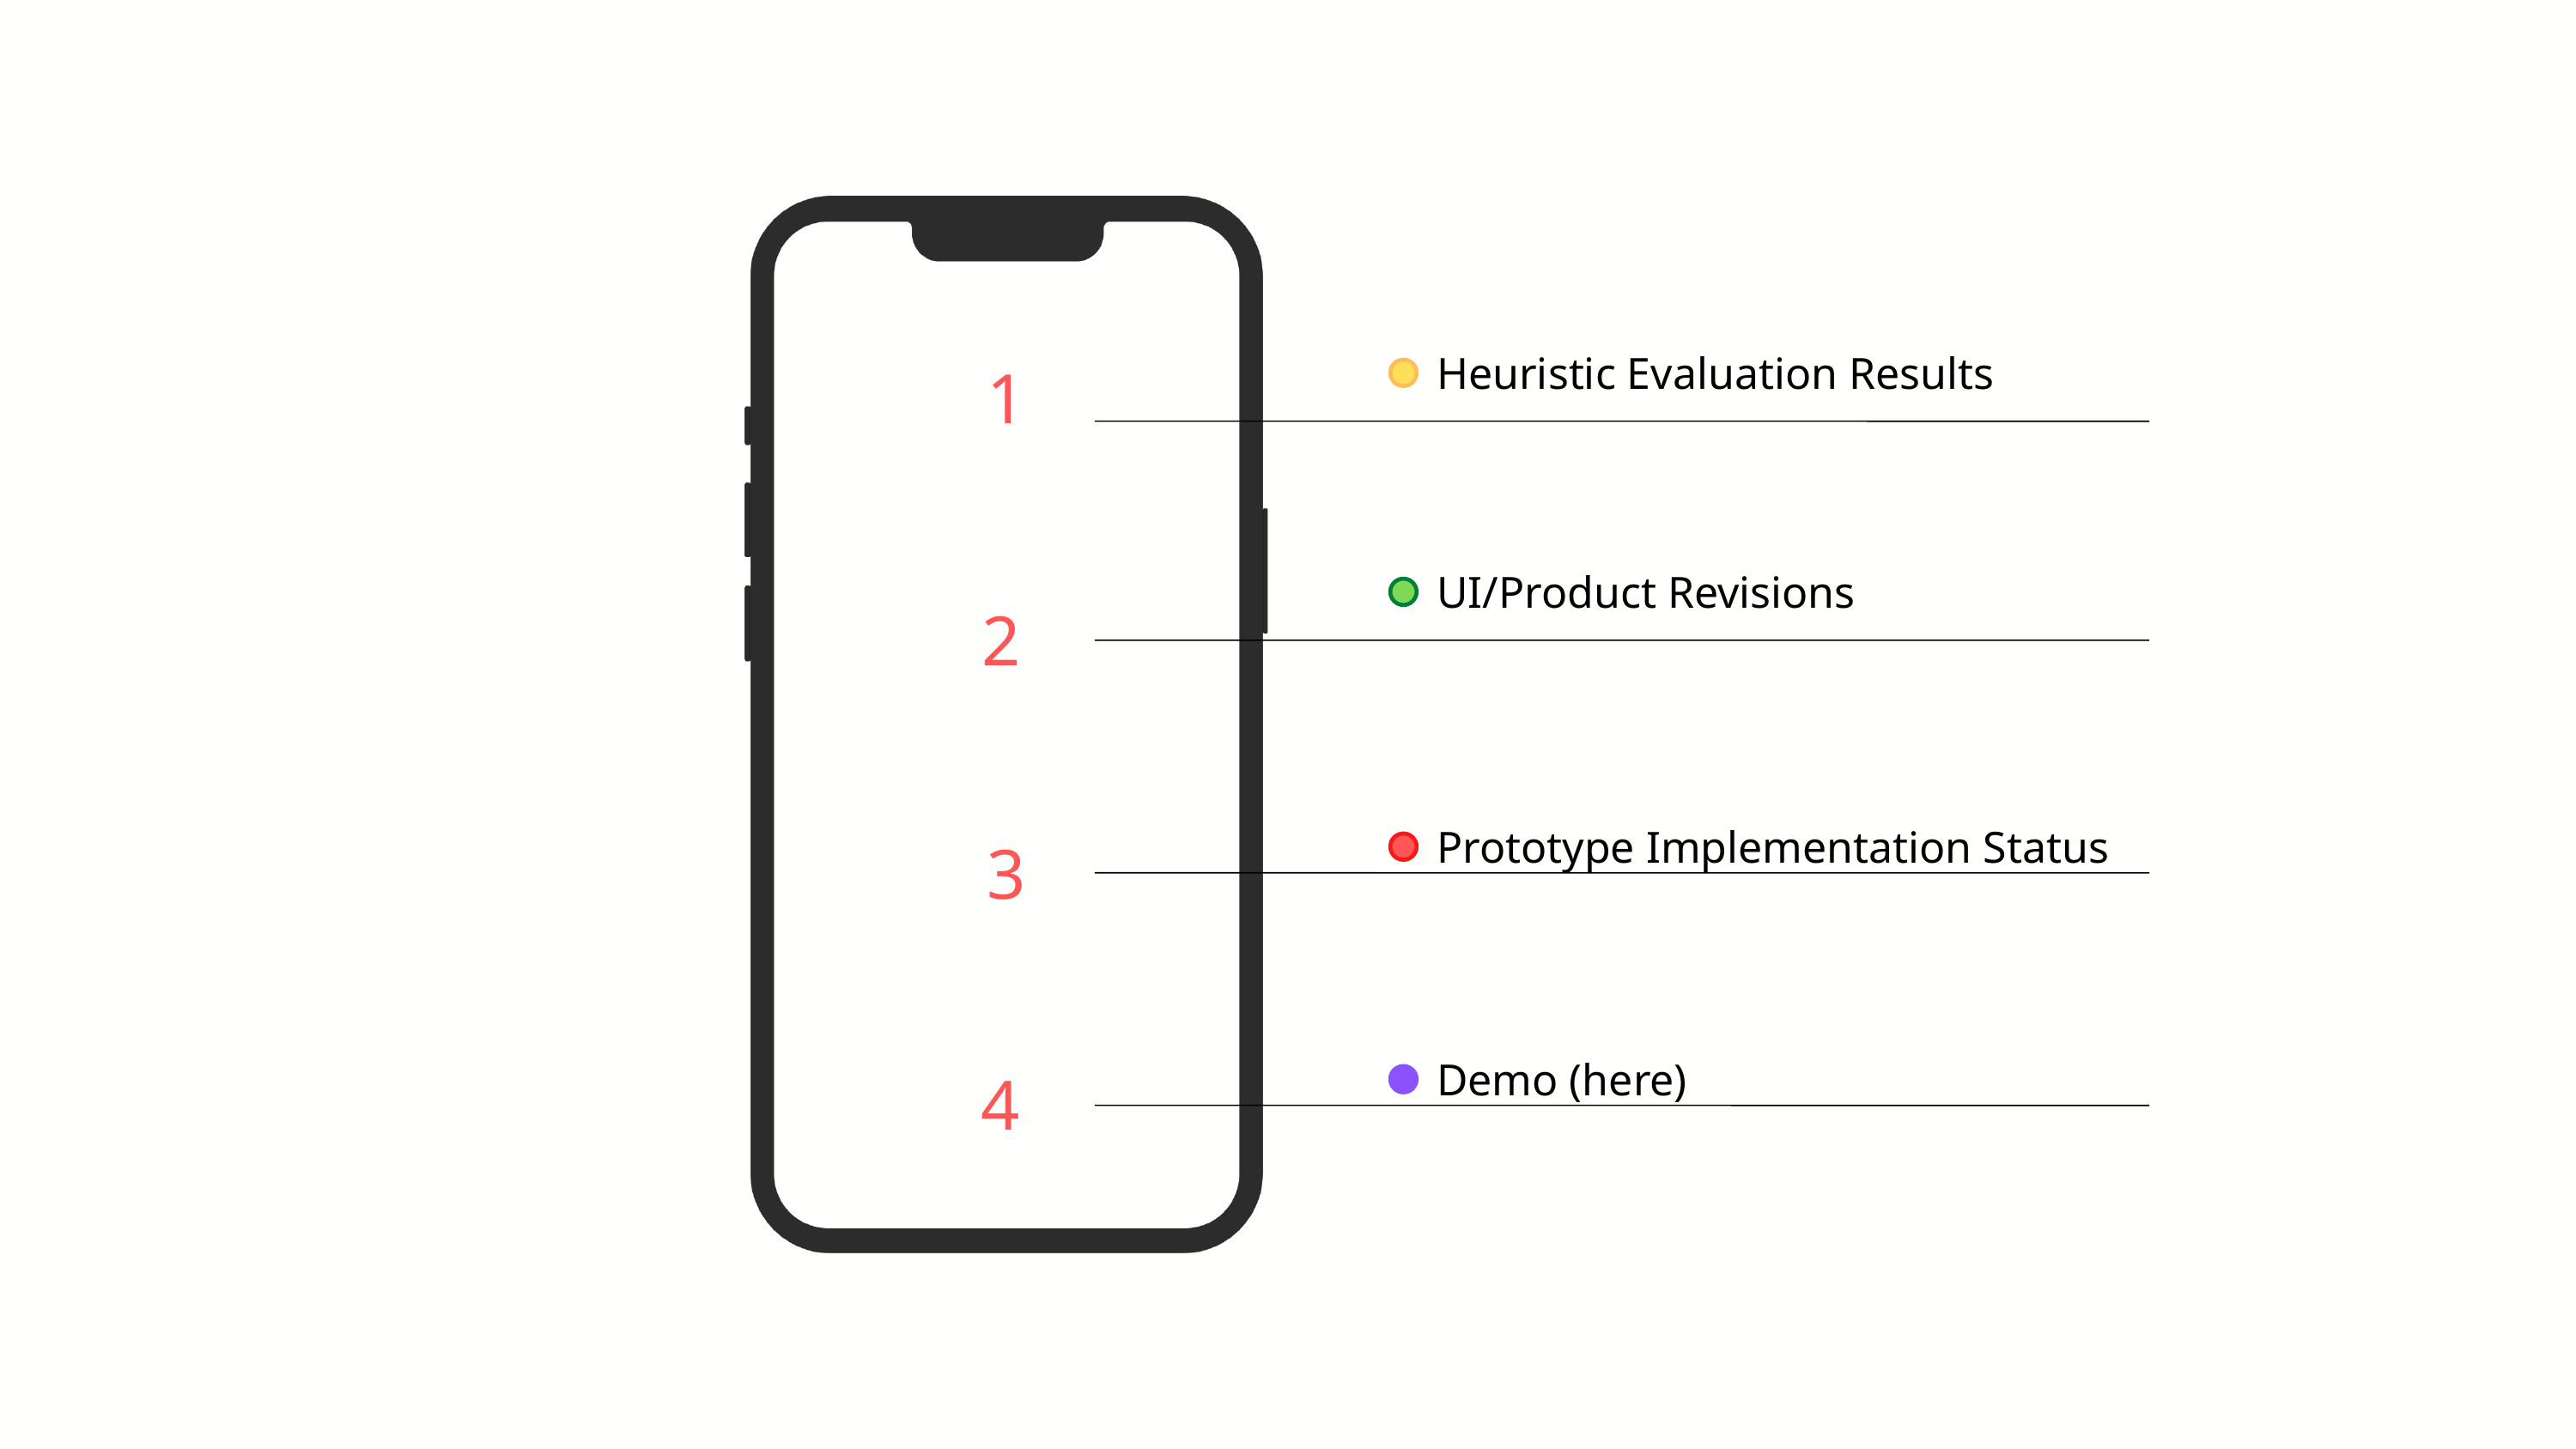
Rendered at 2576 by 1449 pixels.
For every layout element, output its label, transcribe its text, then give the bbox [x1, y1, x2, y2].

text_box UI/Product Revisions [1437, 552, 2150, 617]
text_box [1389, 1065, 1417, 1093]
text_box 3 [985, 817, 1027, 912]
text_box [1389, 359, 1417, 386]
text_box [744, 196, 1268, 1253]
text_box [1389, 833, 1417, 860]
text_box 2 [981, 584, 1021, 679]
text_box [1389, 578, 1417, 605]
text_box Demo (here) [1437, 1040, 2150, 1105]
text_box 1 [987, 342, 1013, 438]
text_box 4 [976, 1048, 1024, 1144]
text_box Heuristic Evaluation Results [1437, 333, 2150, 398]
text_box Prototype Implementation Status [1437, 807, 2150, 872]
